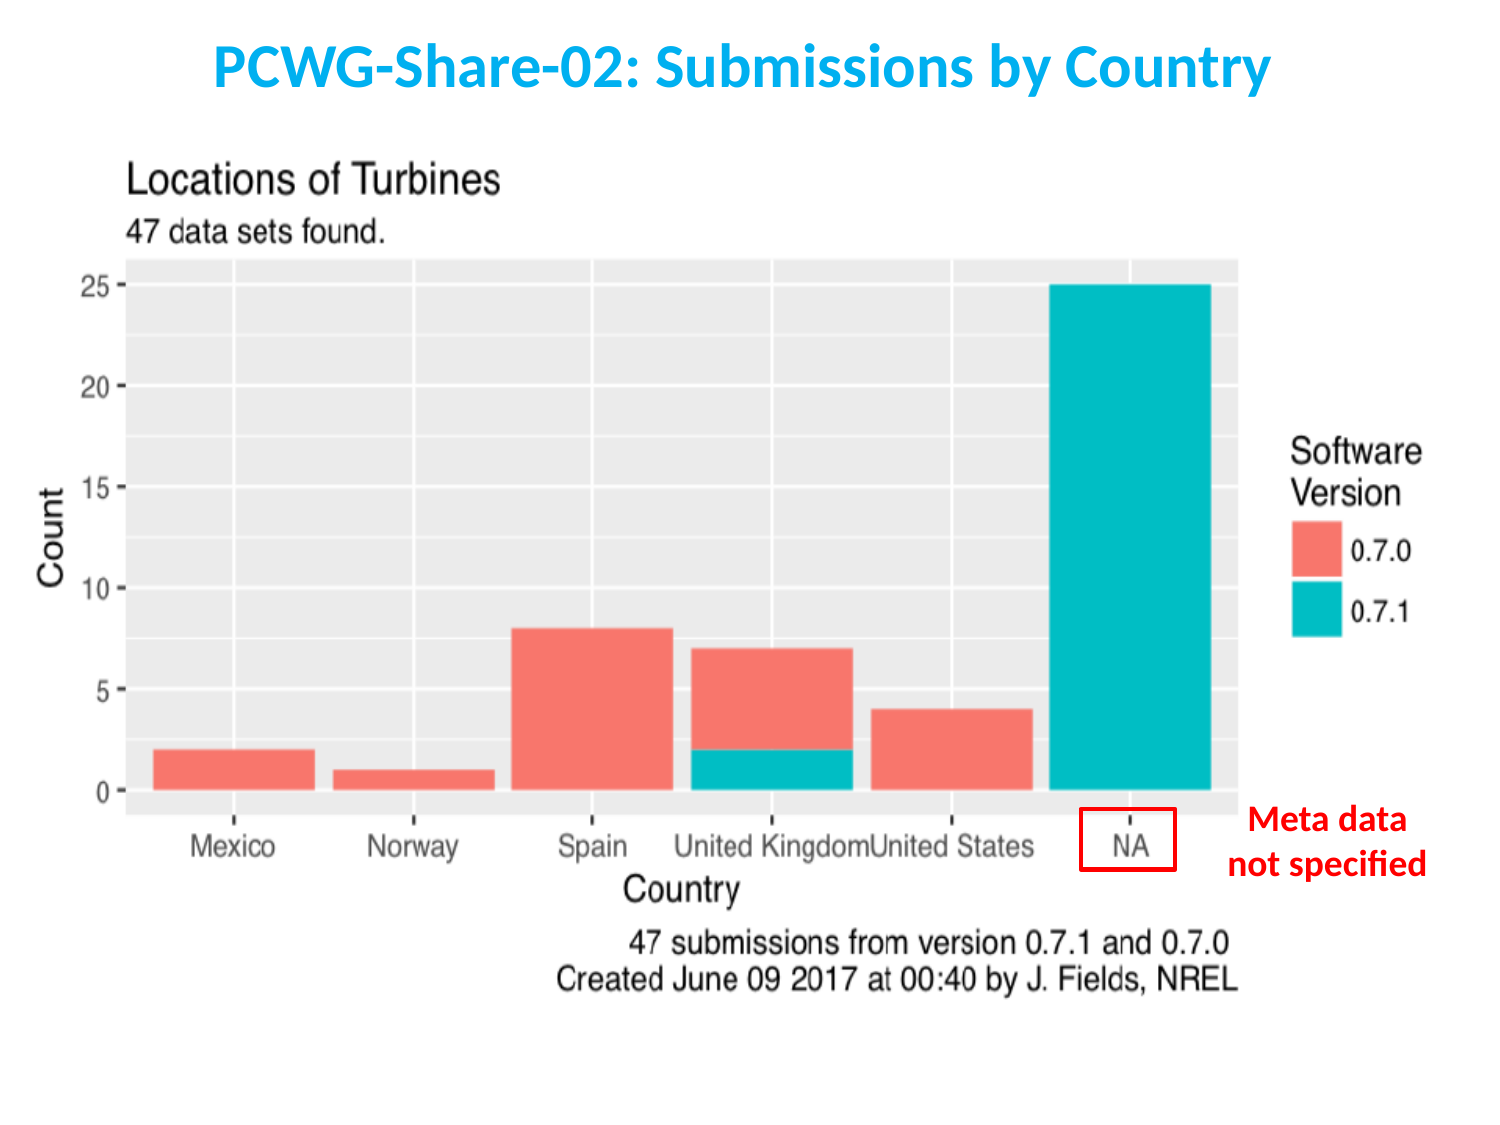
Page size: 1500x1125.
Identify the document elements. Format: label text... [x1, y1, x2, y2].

picture [29, 148, 1459, 1045]
text_box PCWG-Share-02: Submissions by Country [0, 22, 1494, 102]
